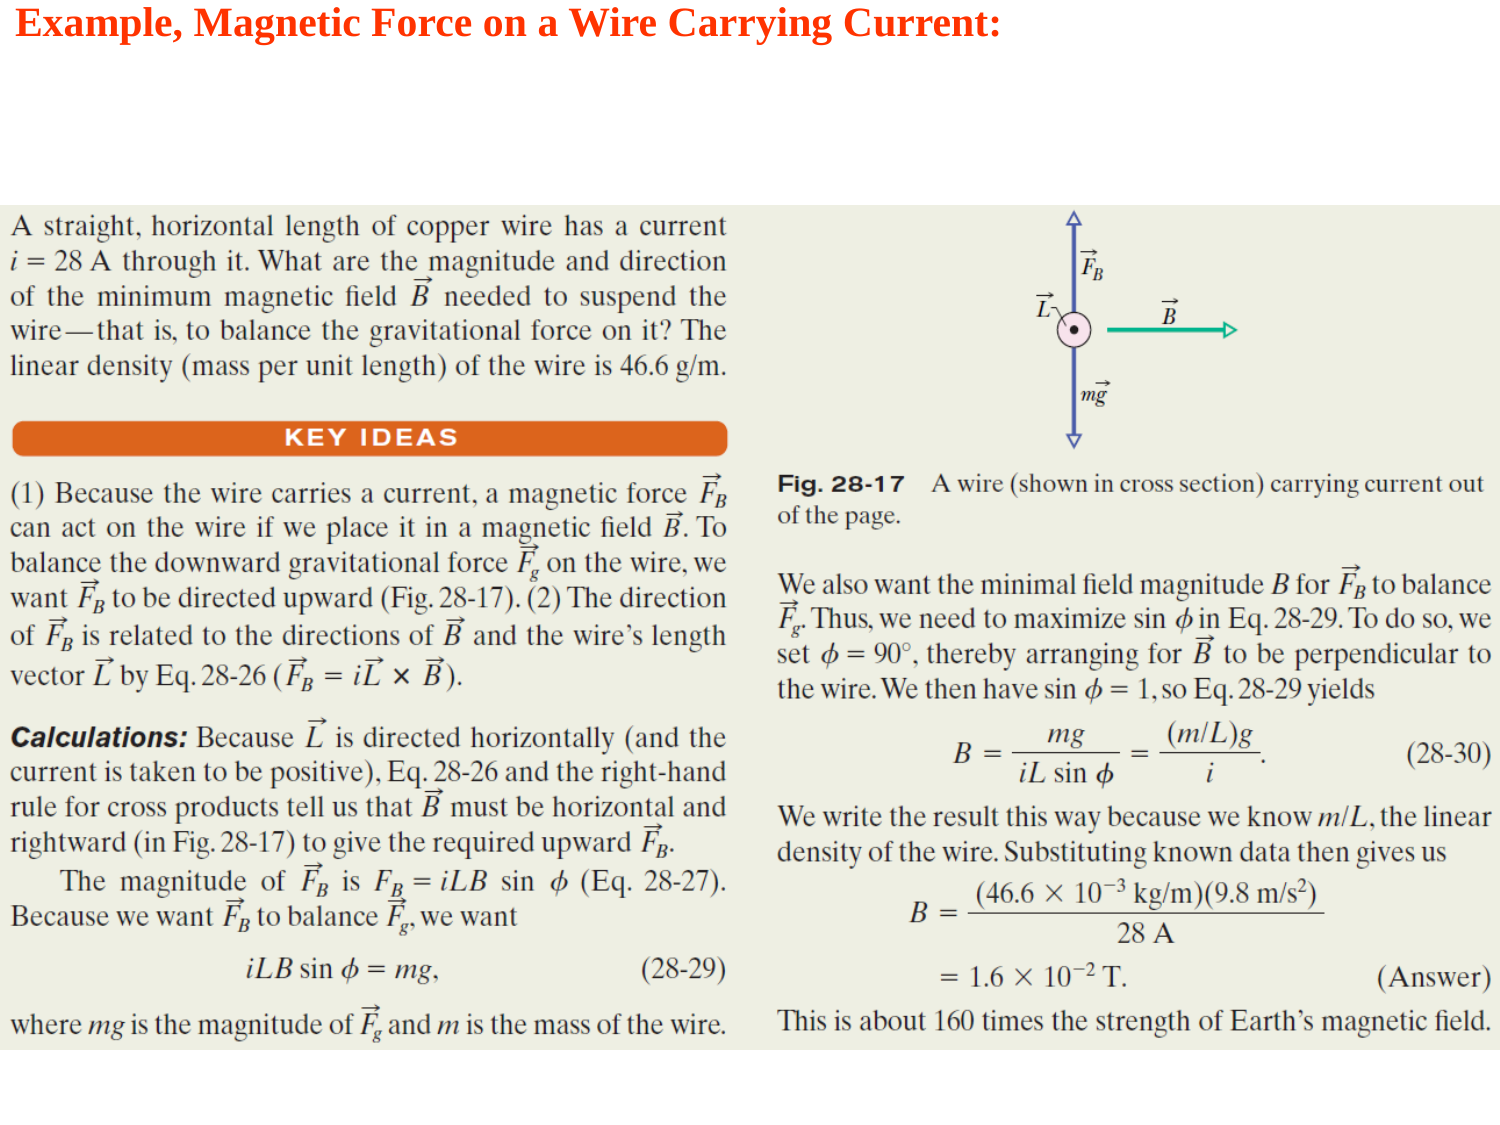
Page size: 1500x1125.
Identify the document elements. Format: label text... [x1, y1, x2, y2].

picture [0, 205, 1500, 1051]
text_box Example, Magnetic Force on a Wire Carrying Current: [0, 0, 1024, 53]
